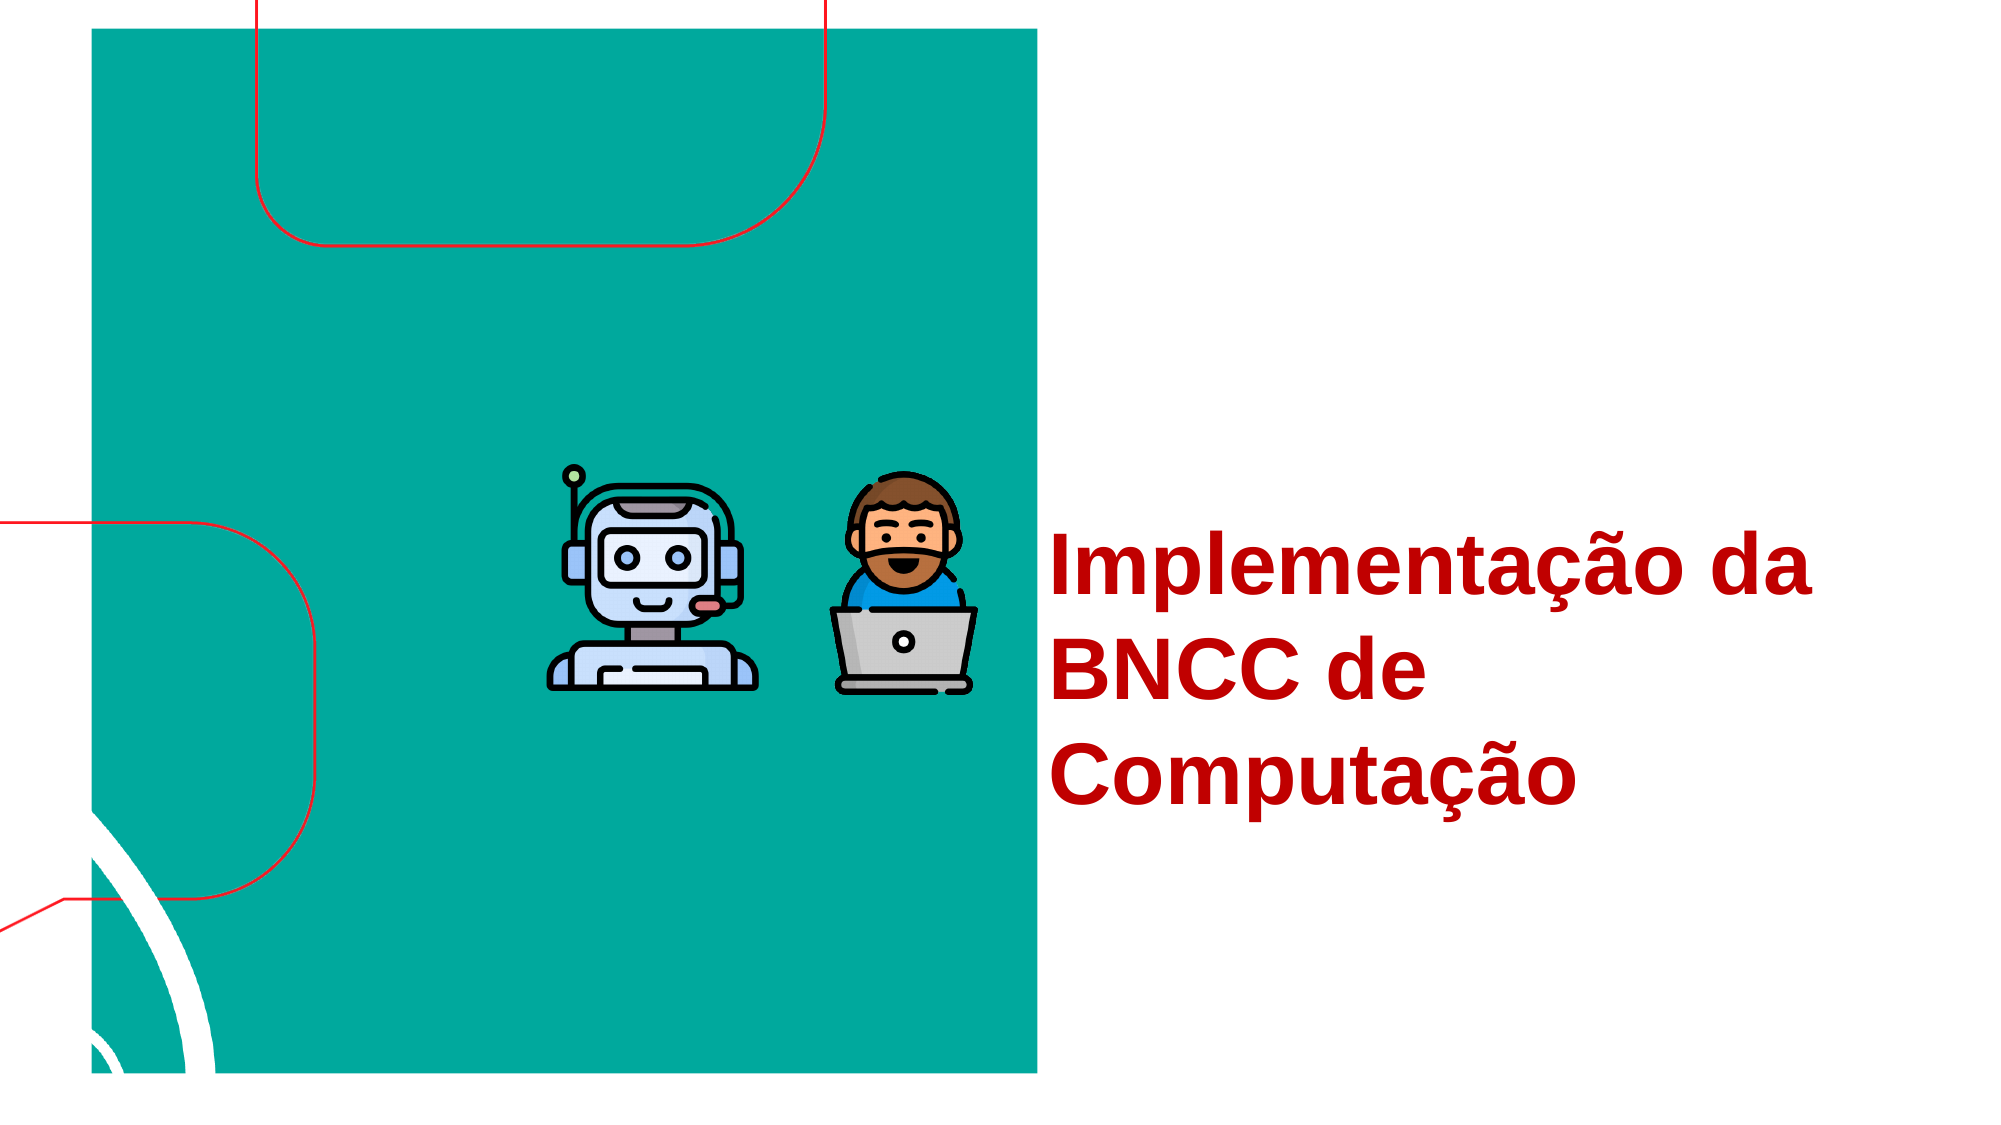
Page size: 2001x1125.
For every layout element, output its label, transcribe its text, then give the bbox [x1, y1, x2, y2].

text_box Implementação da BNCC de Computação [1033, 499, 1959, 830]
picture [0, 521, 317, 1089]
picture [791, 471, 1016, 696]
text_box [91, 28, 1038, 1074]
picture [253, 0, 827, 248]
picture [538, 464, 766, 692]
